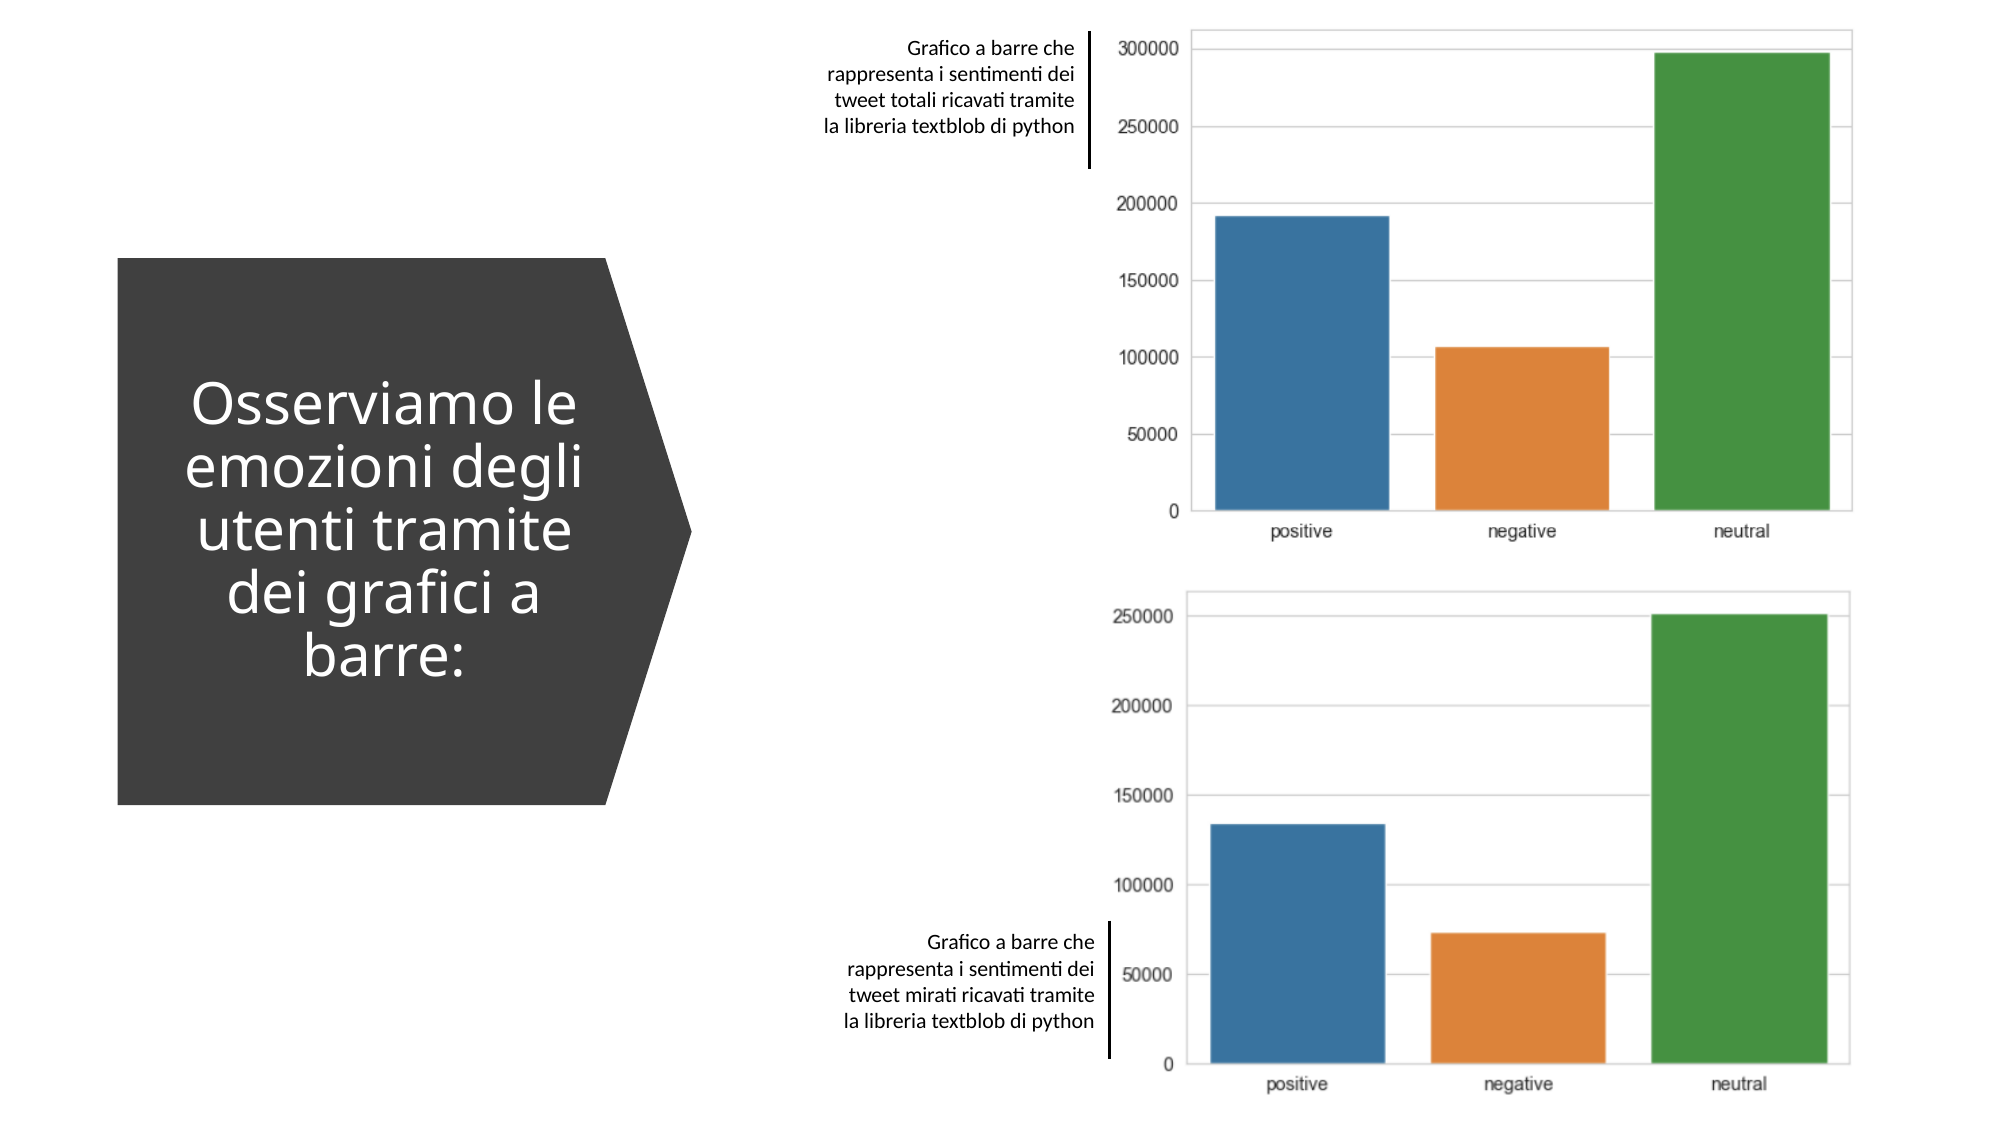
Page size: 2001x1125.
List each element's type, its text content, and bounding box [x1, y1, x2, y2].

picture [1076, 567, 1866, 1125]
text_box [116, 257, 693, 807]
text_box Grafico a barre che rappresenta i sentimenti dei tweet mirati ricavati tramite la libreria textblob di python [828, 920, 1076, 1041]
picture [1096, 10, 1866, 558]
text_box Grafico a barre che rappresenta i sentimenti dei tweet totali ricavati tramite la libreria textblob di python [808, 26, 1090, 146]
text_box Osserviamo le emozioni degli utenti tramite dei grafici a barre: [168, 322, 601, 741]
